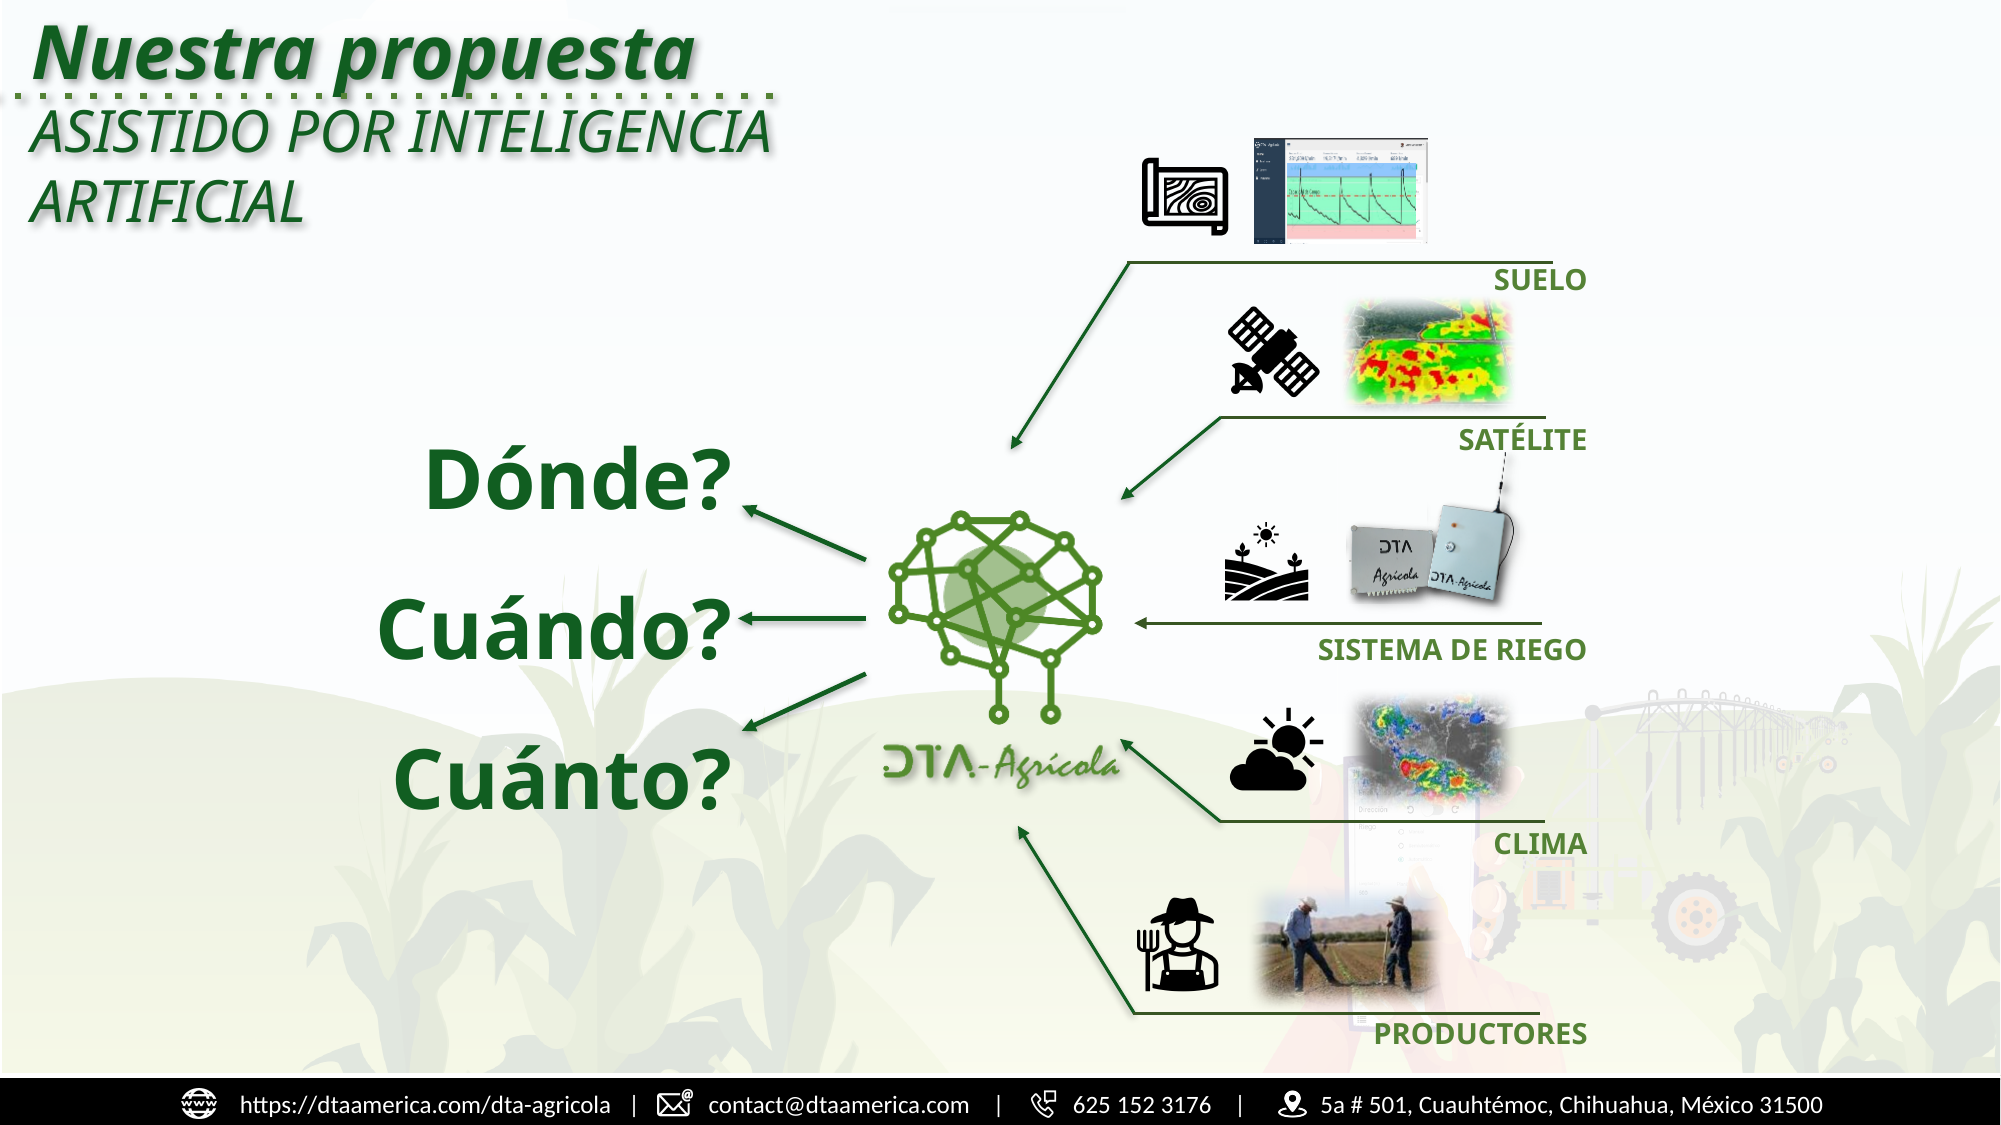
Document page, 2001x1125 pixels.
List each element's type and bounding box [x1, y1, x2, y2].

picture [1029, 1089, 1058, 1122]
text_box [337, 138, 1560, 1067]
picture [657, 1083, 693, 1122]
text_box [339, 0, 517, 137]
picture [1278, 1090, 1307, 1118]
picture [181, 1088, 217, 1119]
